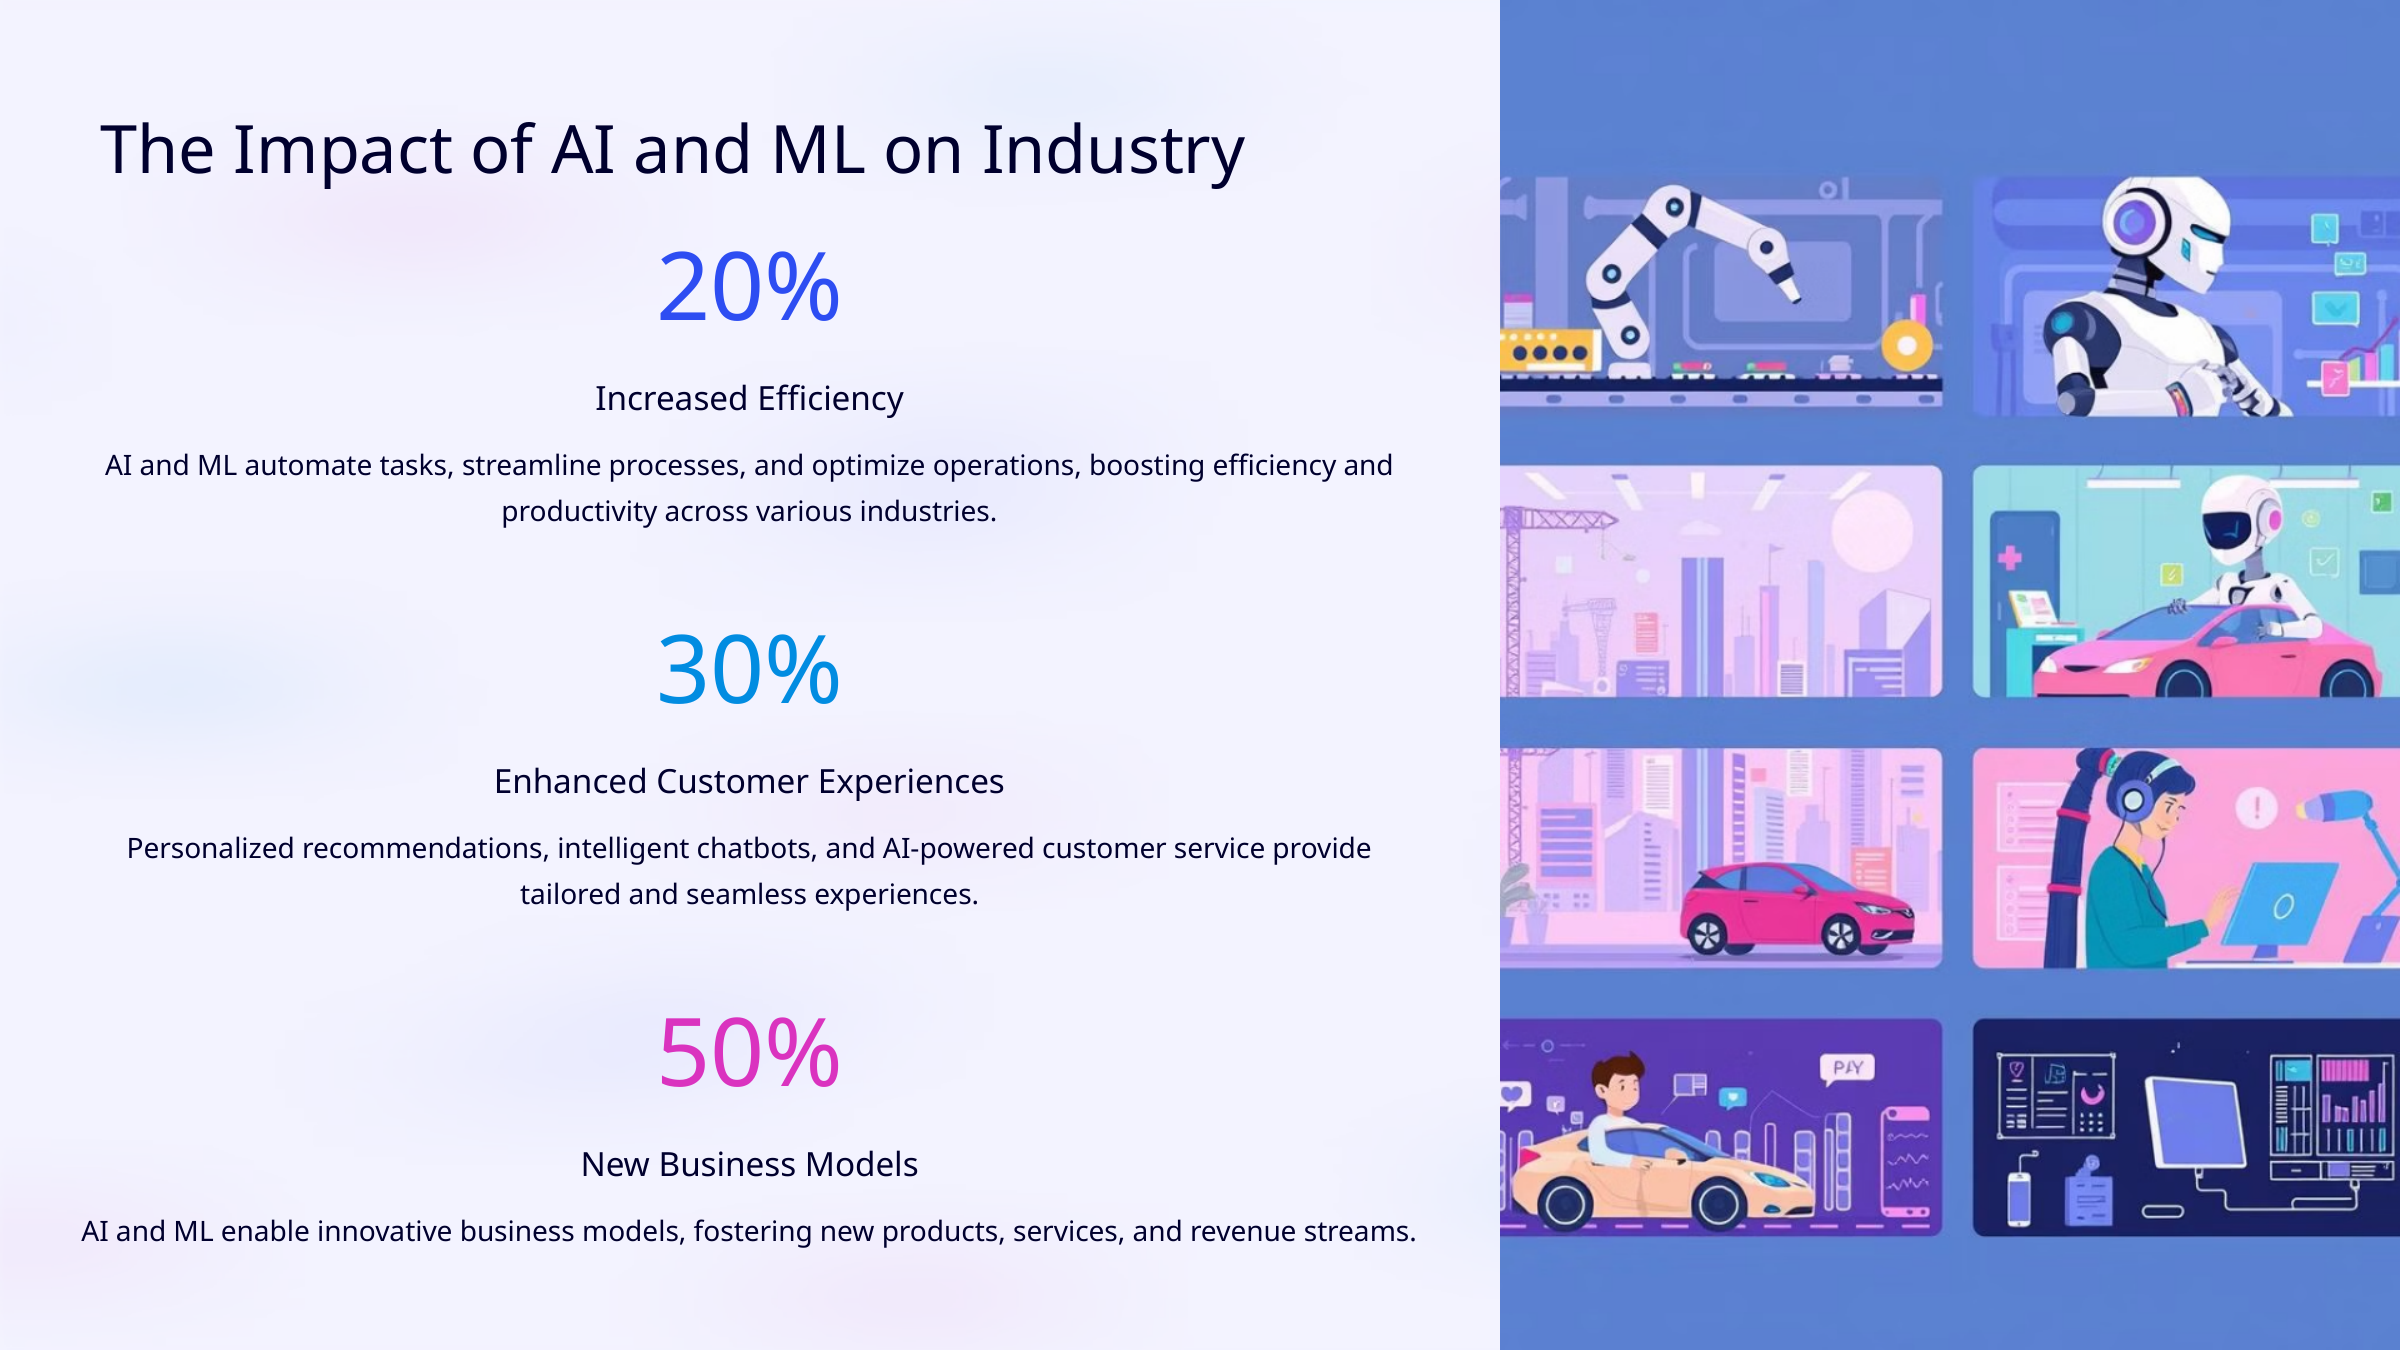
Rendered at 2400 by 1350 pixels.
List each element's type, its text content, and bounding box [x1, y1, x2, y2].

text_box New Business Models [579, 1141, 920, 1184]
text_box 20% [100, 244, 1400, 340]
text_box The Impact of AI and ML on Industry [100, 102, 1228, 188]
picture [1499, 0, 2400, 1350]
text_box 50% [100, 1010, 1400, 1106]
text_box Personalized recommendations, intelligent chatbots, and AI-powered customer service provide tailored and seamless experiences. [100, 818, 1400, 911]
text_box Increased Efficiency [580, 375, 920, 418]
text_box 30% [100, 627, 1400, 723]
text_box AI and ML enable innovative business models, fostering new products, services, and revenue streams. [100, 1201, 1400, 1248]
text_box AI and ML automate tasks, streamline processes, and optimize operations, boosting efficiency and productivity across various industries. [100, 435, 1400, 528]
text_box Enhanced Customer Experiences [498, 758, 1002, 801]
